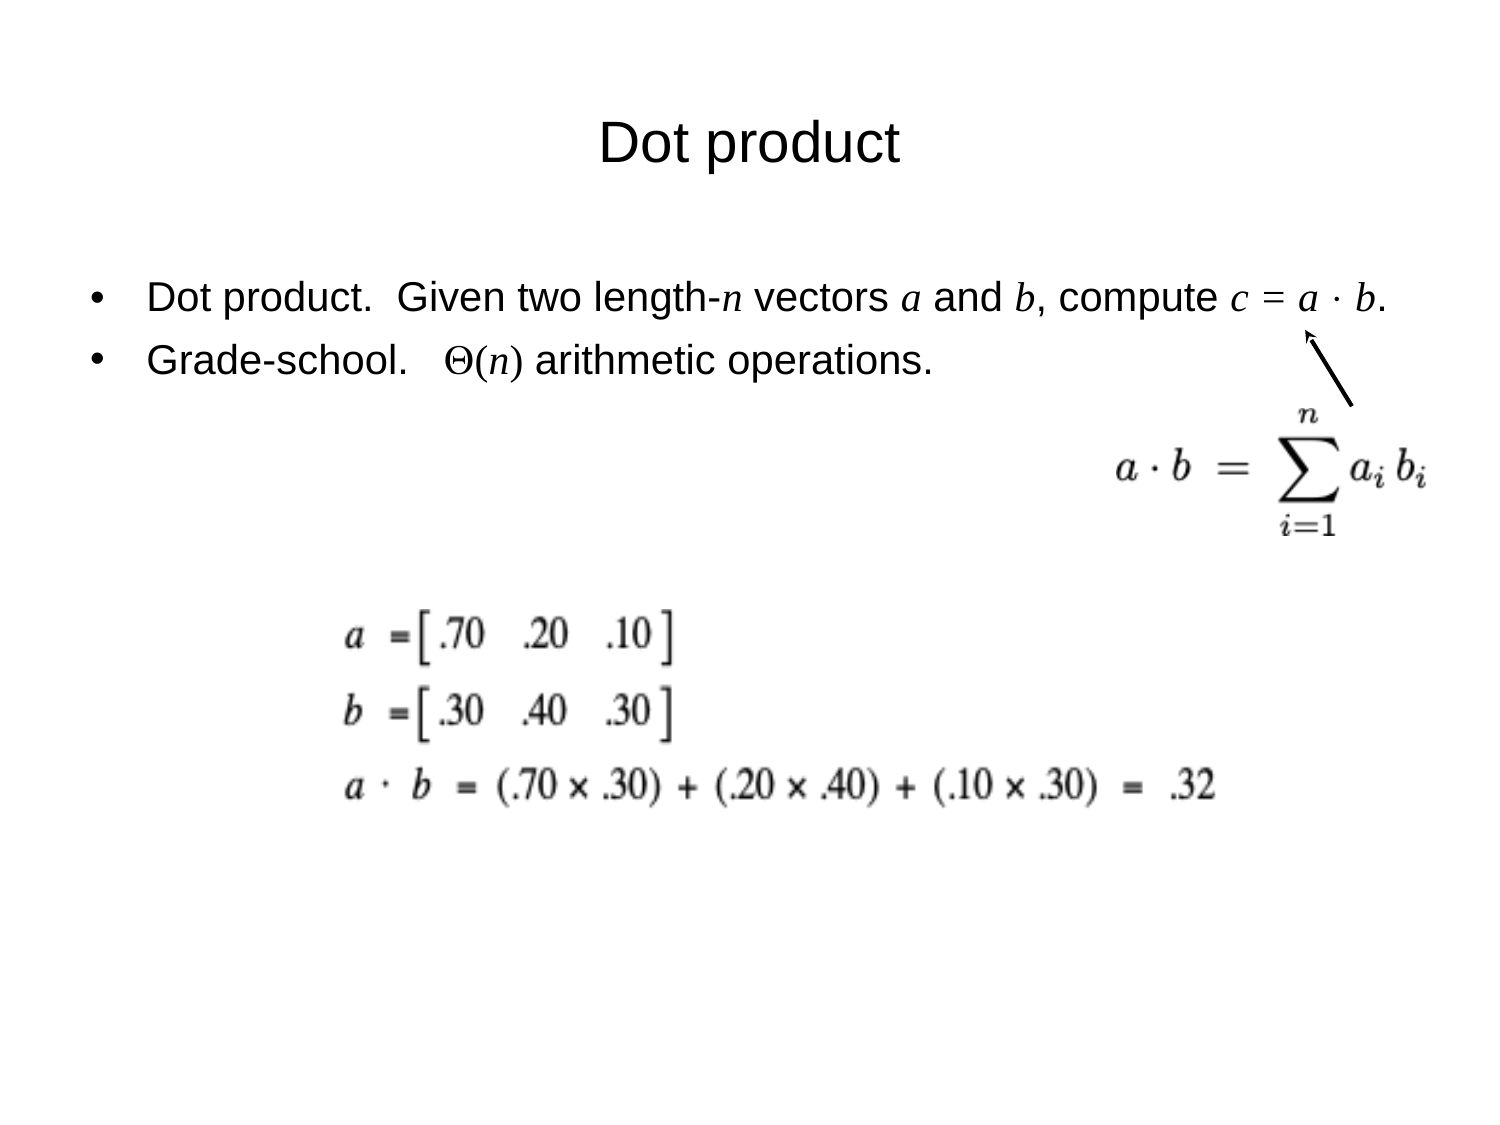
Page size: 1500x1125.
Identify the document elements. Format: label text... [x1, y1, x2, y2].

title Dot product [74, 44, 1426, 233]
list Dot product. Given two length-n vectors a and b, compute c = a × b. Grade-school. Q(n) arithmetic operations. [74, 262, 1426, 1006]
text_box [1305, 329, 1317, 344]
picture [1115, 408, 1428, 536]
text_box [312, 577, 1247, 846]
